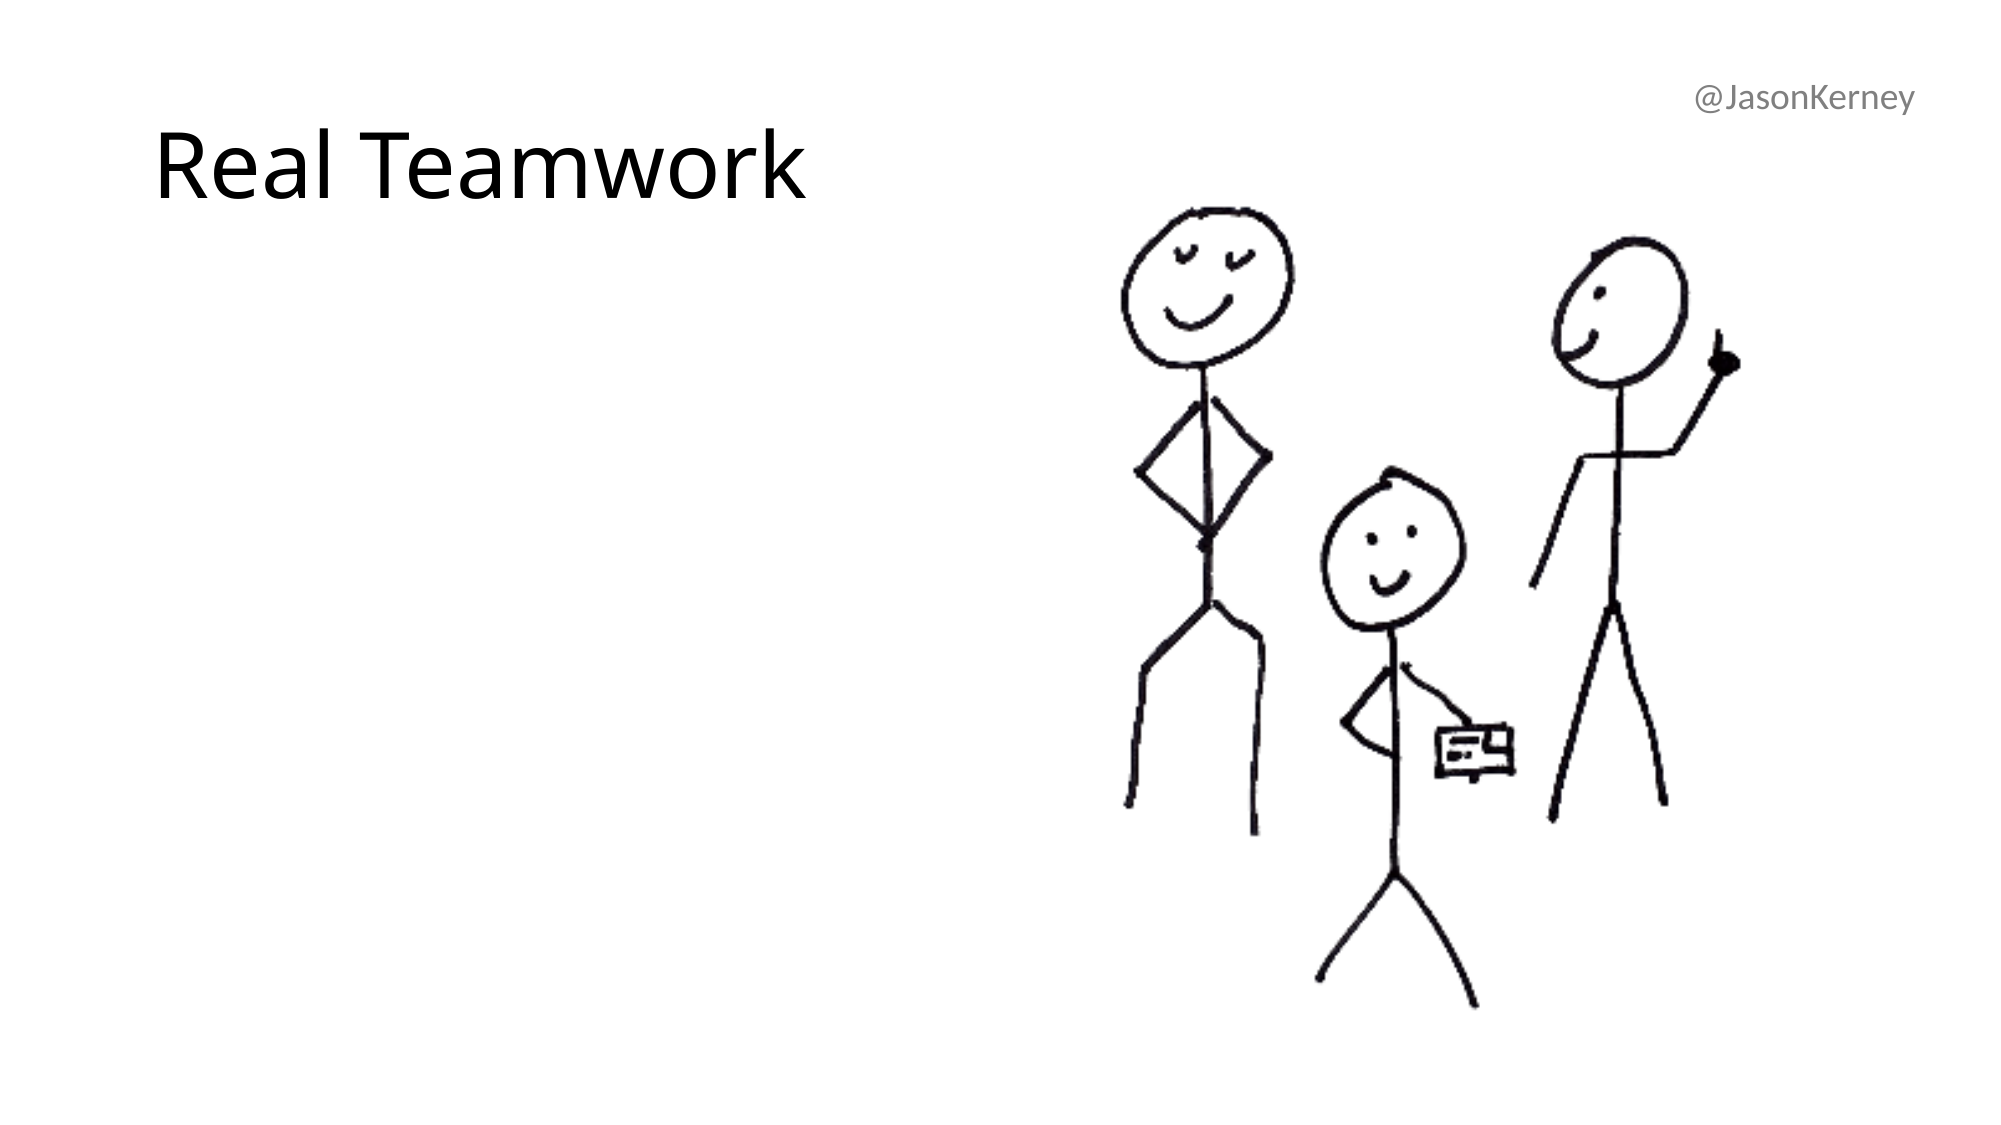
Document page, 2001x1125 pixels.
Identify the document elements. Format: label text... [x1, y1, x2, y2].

text_box @JasonKerney [1677, 64, 1931, 125]
title Real Teamwork [137, 59, 1863, 278]
picture [1097, 193, 1746, 1018]
